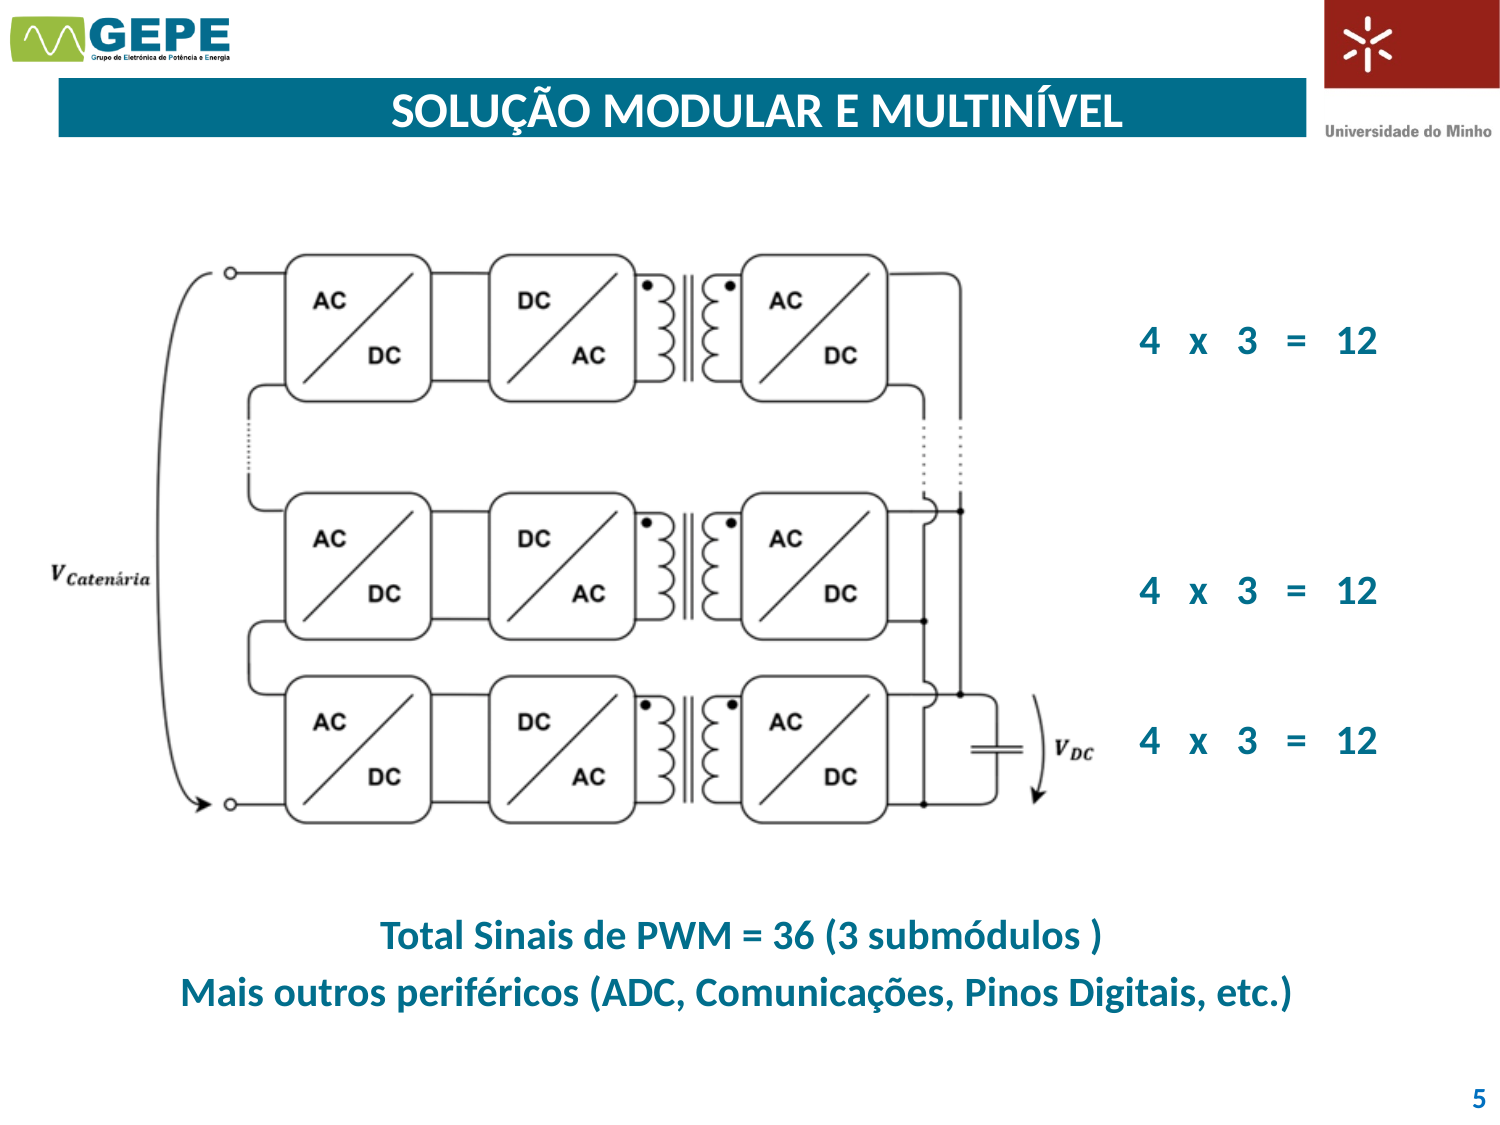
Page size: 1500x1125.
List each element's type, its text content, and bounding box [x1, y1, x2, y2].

picture [22, 243, 1110, 837]
text_box Mais outros periféricos (ADC, Comunicações, Pinos Digitais, etc.) [165, 957, 1335, 1023]
title Solução Modular e Multinível [58, 78, 1307, 138]
picture [3, 14, 236, 64]
text_box Total Sinais de PWM = 36 (3 submódulos ) [365, 900, 1135, 957]
picture [1324, 0, 1500, 138]
text_box 4 x 3 = 12 4 x 3 = 12 4 x 3 = 12 [1124, 305, 1443, 770]
